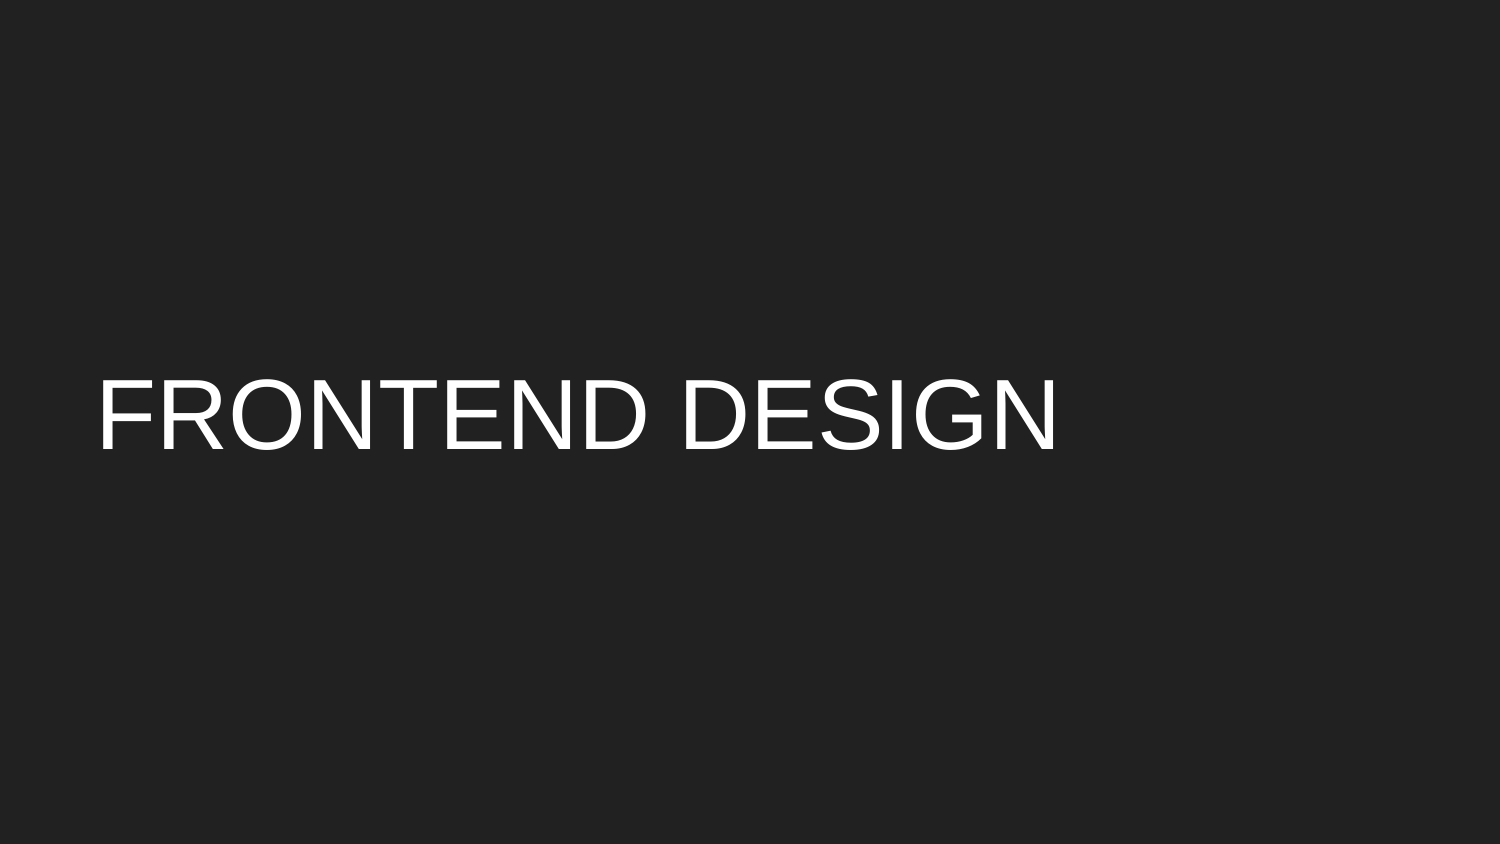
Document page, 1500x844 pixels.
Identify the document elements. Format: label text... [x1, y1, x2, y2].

title FRONTEND DESIGN [80, 73, 1125, 745]
